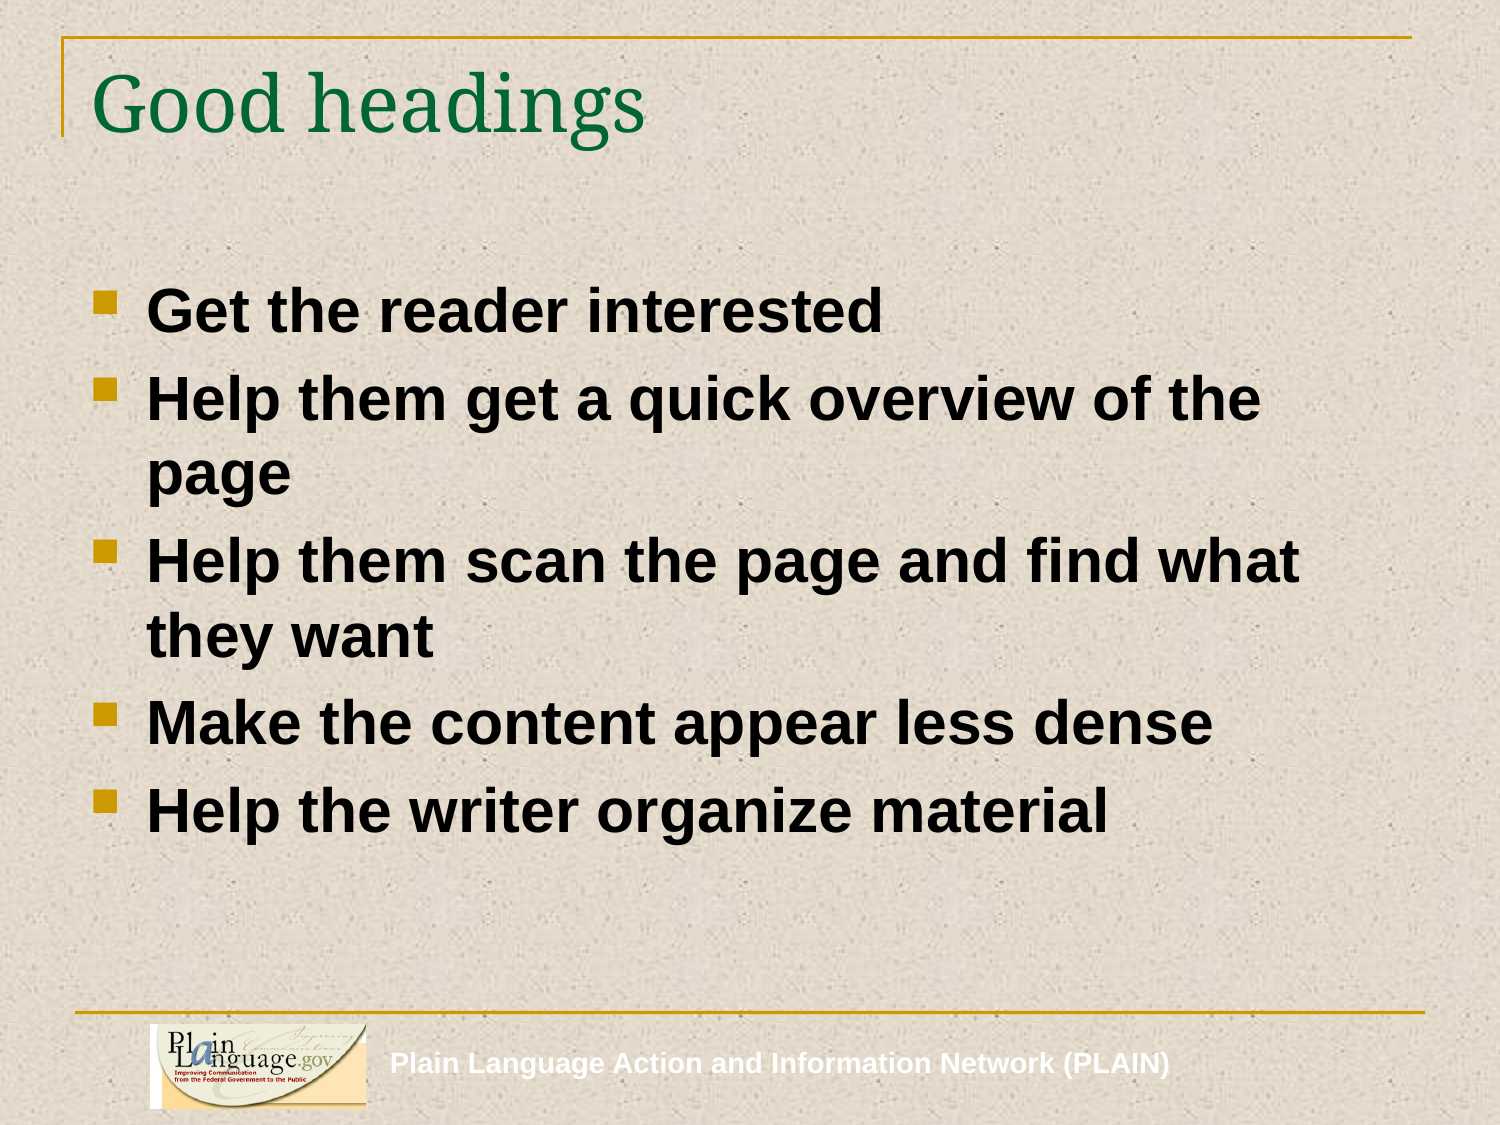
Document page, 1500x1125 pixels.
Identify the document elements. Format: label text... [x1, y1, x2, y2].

list Get the reader interested Help them get a quick overview of the page Help them scan the page and find what they want Make the content appear less dense Help the writer organize material [74, 262, 1426, 1006]
picture [0, 0, 1500, 1125]
title Good headings [74, 45, 1426, 233]
